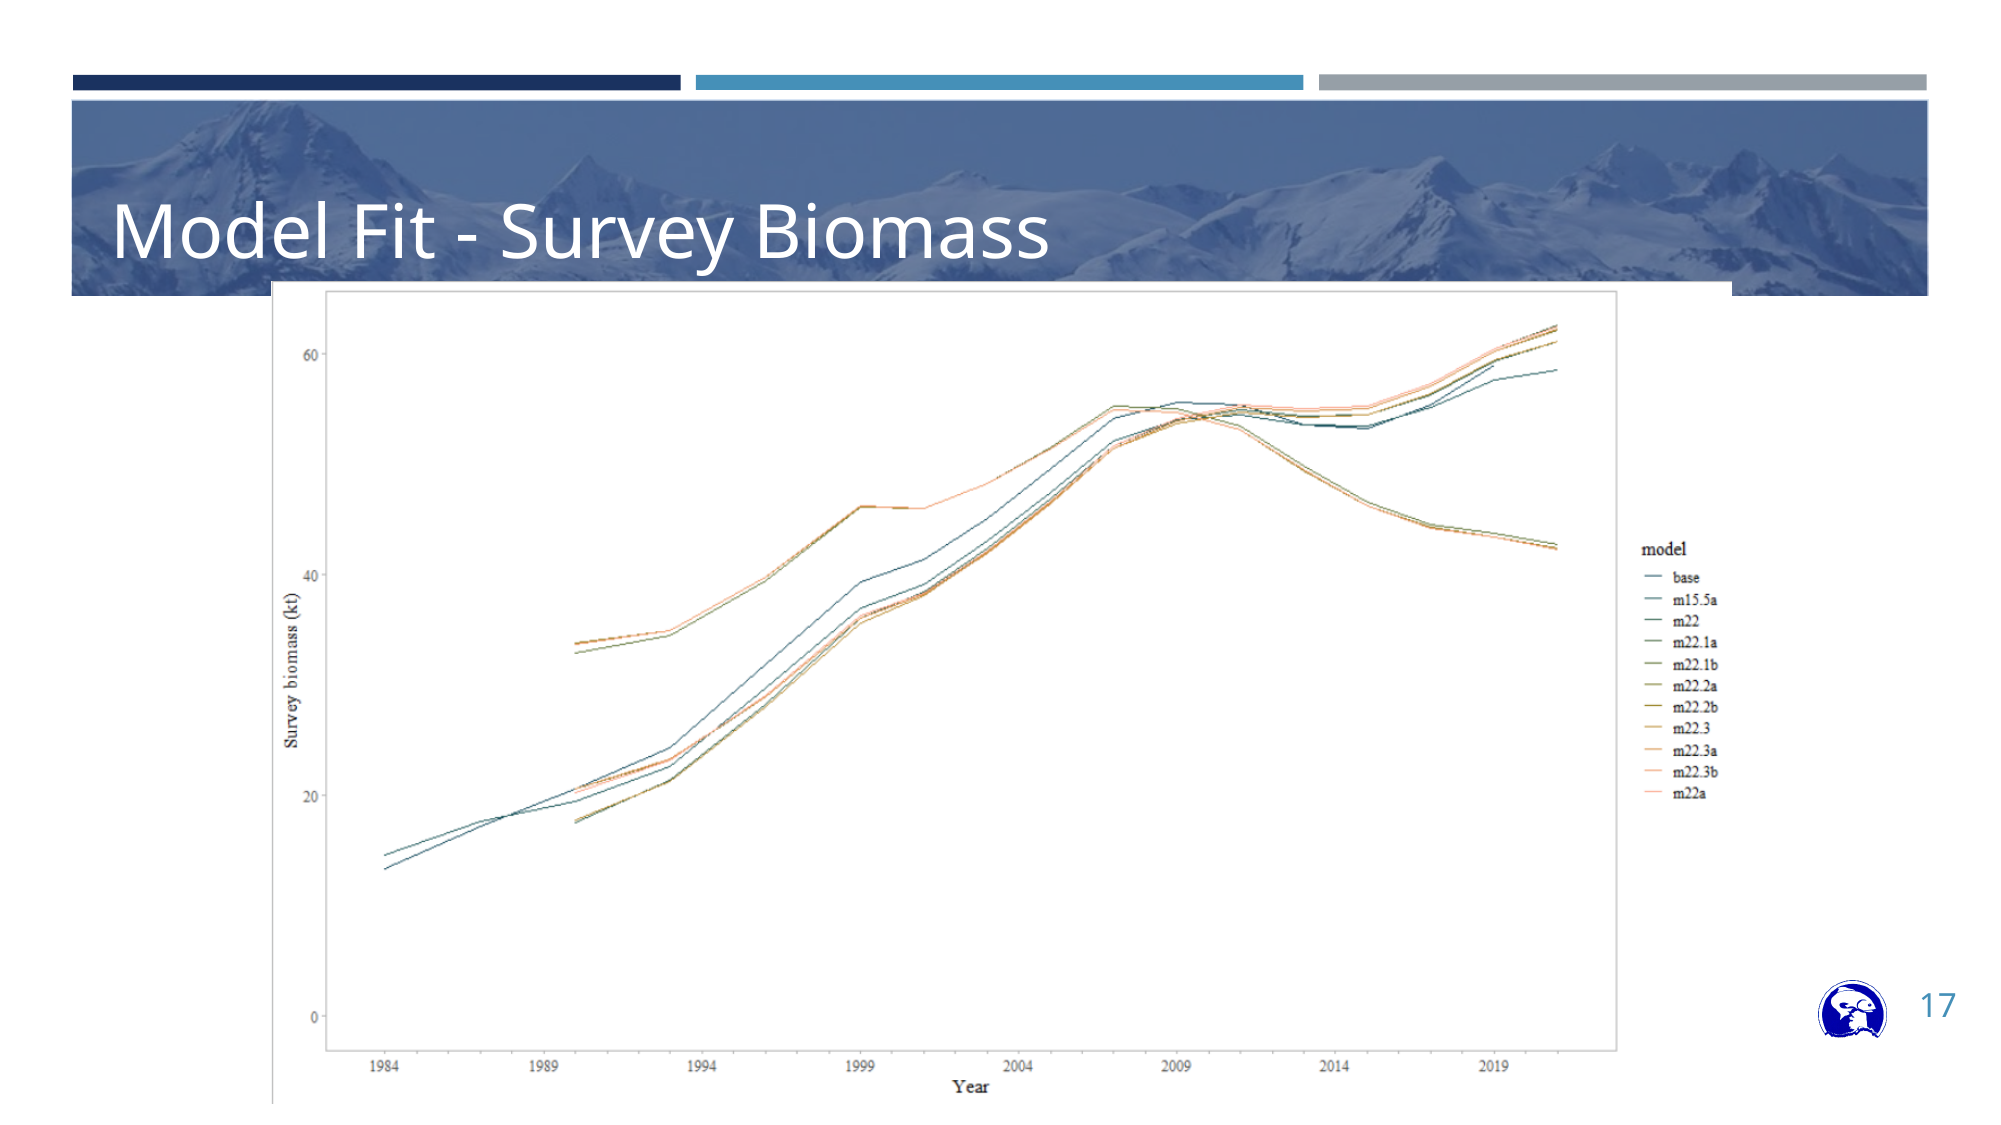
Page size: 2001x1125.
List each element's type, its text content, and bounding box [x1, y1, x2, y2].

text_box [71, 99, 1929, 296]
title Model Fit - Survey Biomass [95, 115, 1905, 282]
picture [270, 281, 1733, 1104]
slide_number 17 [1737, 977, 1972, 1037]
